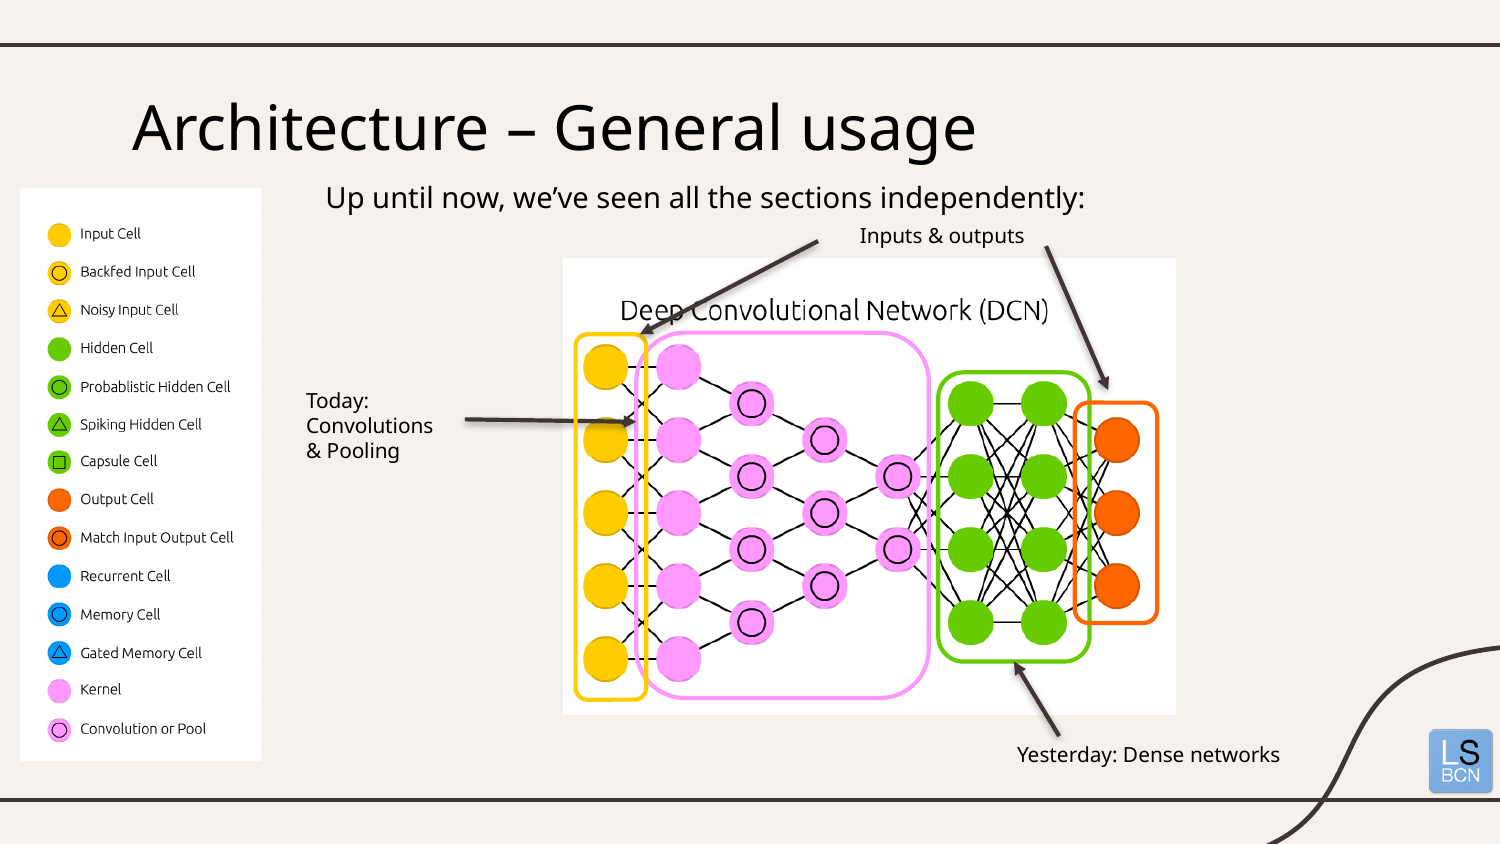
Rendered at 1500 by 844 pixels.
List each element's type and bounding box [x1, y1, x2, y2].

picture [562, 258, 1176, 715]
text_box [1002, 661, 1318, 780]
picture [19, 188, 262, 762]
title [116, 72, 1278, 167]
picture [1421, 721, 1500, 801]
text_box [291, 372, 637, 467]
text_box [310, 164, 1412, 391]
